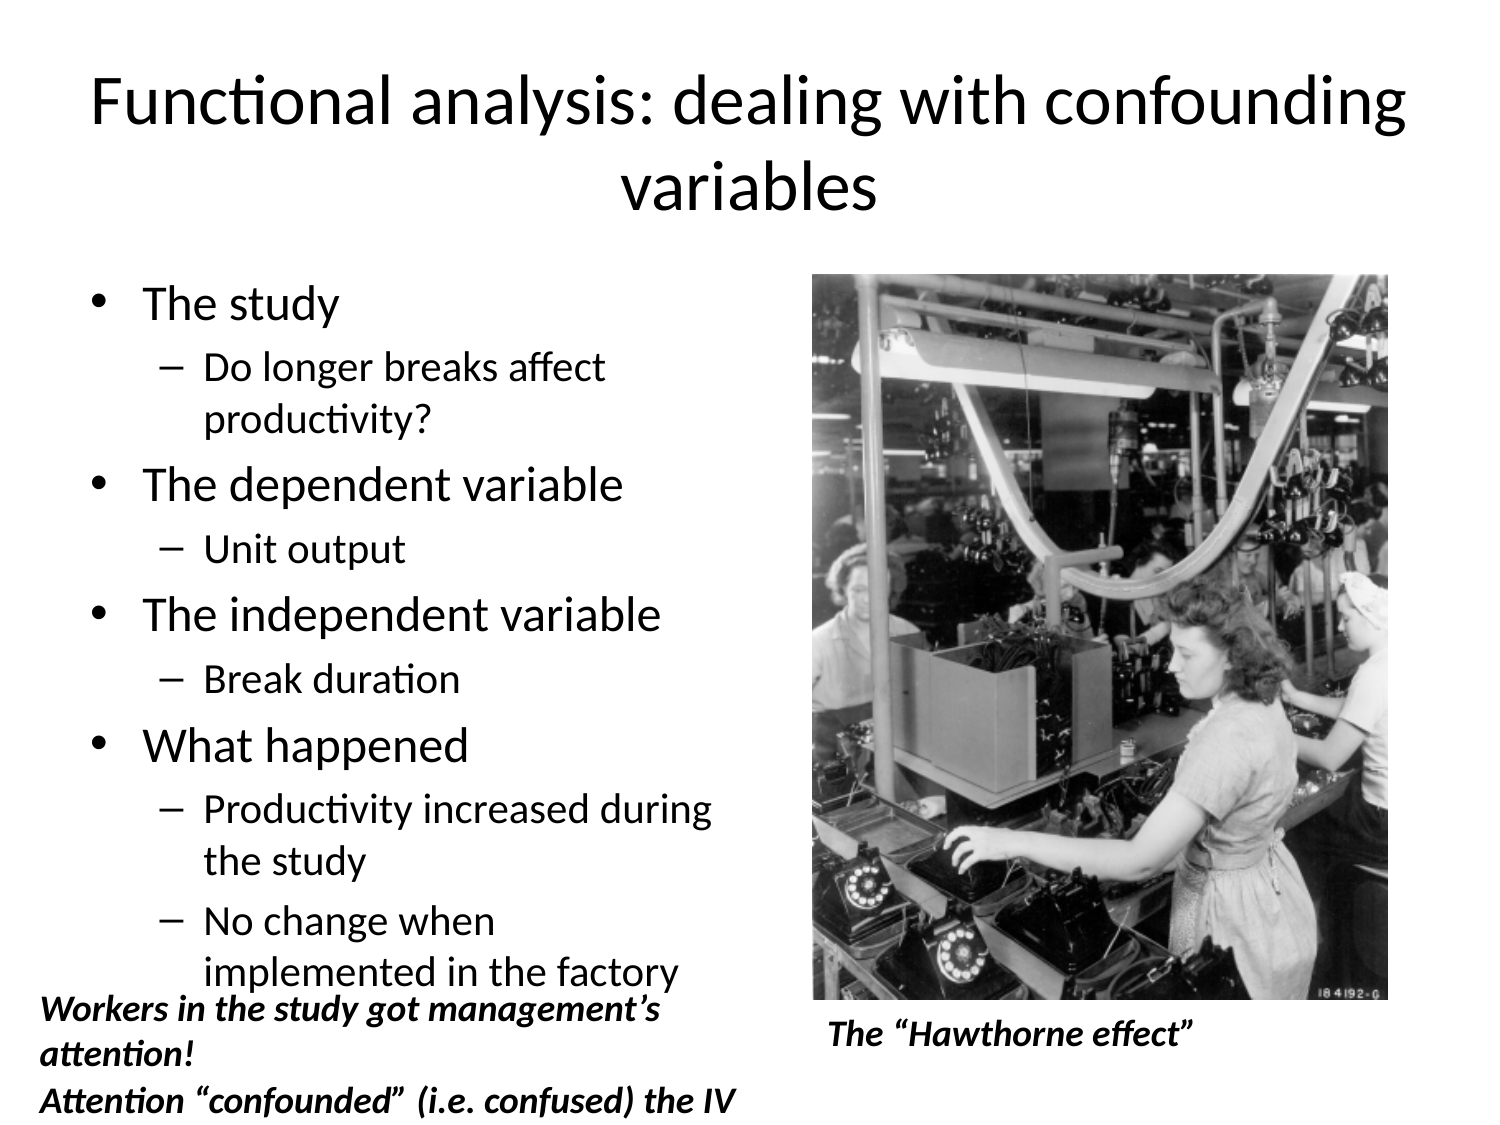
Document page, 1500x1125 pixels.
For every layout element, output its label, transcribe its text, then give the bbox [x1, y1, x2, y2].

text_box Workers in the study got management’s attention! [24, 976, 775, 1068]
title Functional analysis: dealing with confounding variables [75, 45, 1425, 233]
text_box The “Hawthorne effect” [812, 1001, 1425, 1062]
picture [812, 274, 1388, 1001]
list The study Do longer breaks affect productivity? The dependent variable Unit output The independent variable Break duration What happened Productivity increased during the study No change when implemented in the factory [75, 262, 738, 976]
text_box Attention “confounded” (i.e. confused) the IV [24, 1068, 963, 1125]
